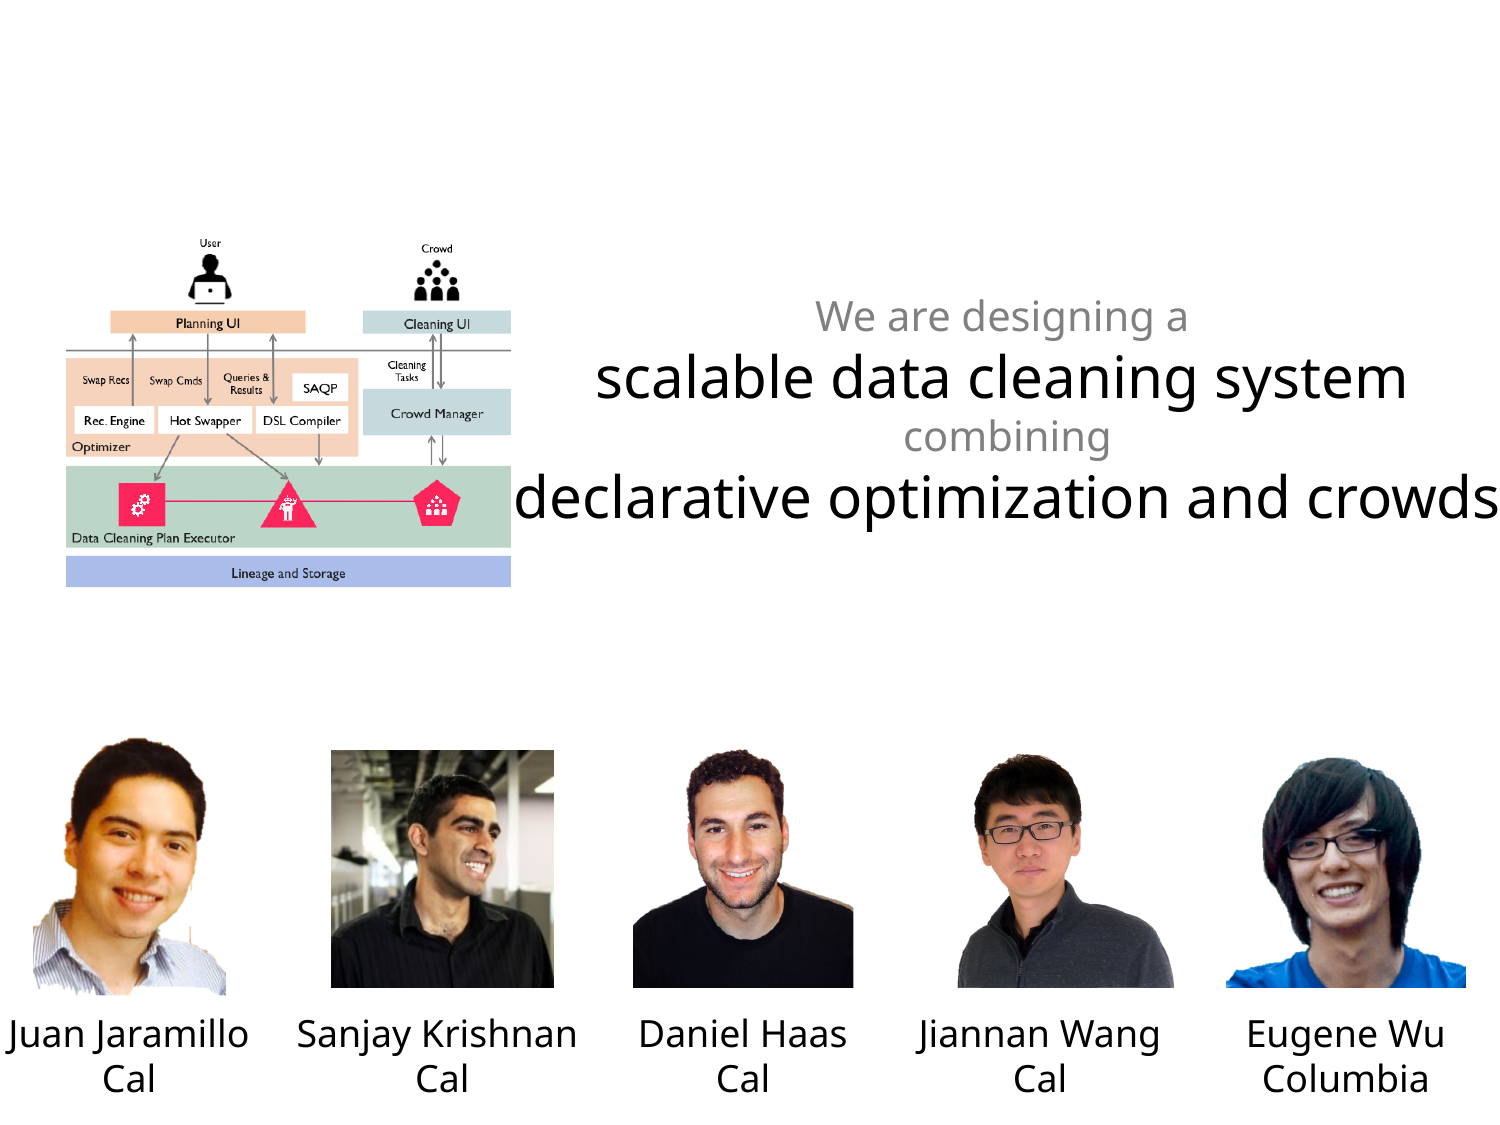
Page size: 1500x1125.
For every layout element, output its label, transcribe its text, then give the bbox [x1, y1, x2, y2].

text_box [305, 750, 580, 1110]
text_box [632, 730, 854, 1110]
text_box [1226, 748, 1466, 1110]
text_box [906, 720, 1174, 1110]
picture [62, 229, 516, 590]
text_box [5, 700, 253, 1110]
title We are designing a scalable data cleaning system combining declarative optimization and crowds [449, 183, 1500, 636]
